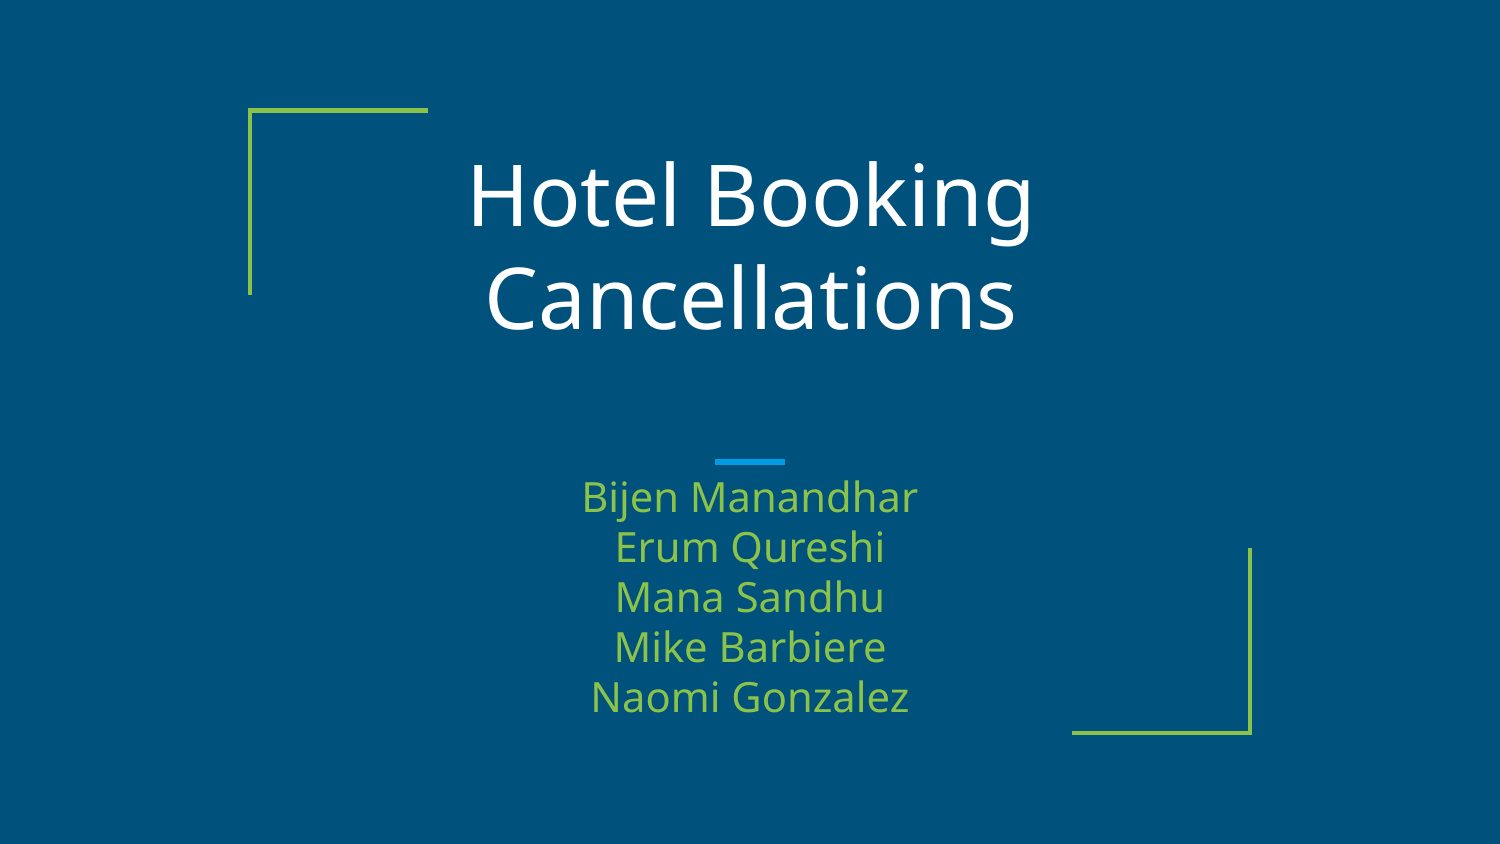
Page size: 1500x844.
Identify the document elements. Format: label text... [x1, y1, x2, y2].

subtitle Bijen Manandhar Erum Qureshi Mana Sandhu Mike Barbiere Naomi Gonzalez [291, 456, 1209, 777]
title Hotel Booking Cancellations [231, 125, 1271, 362]
